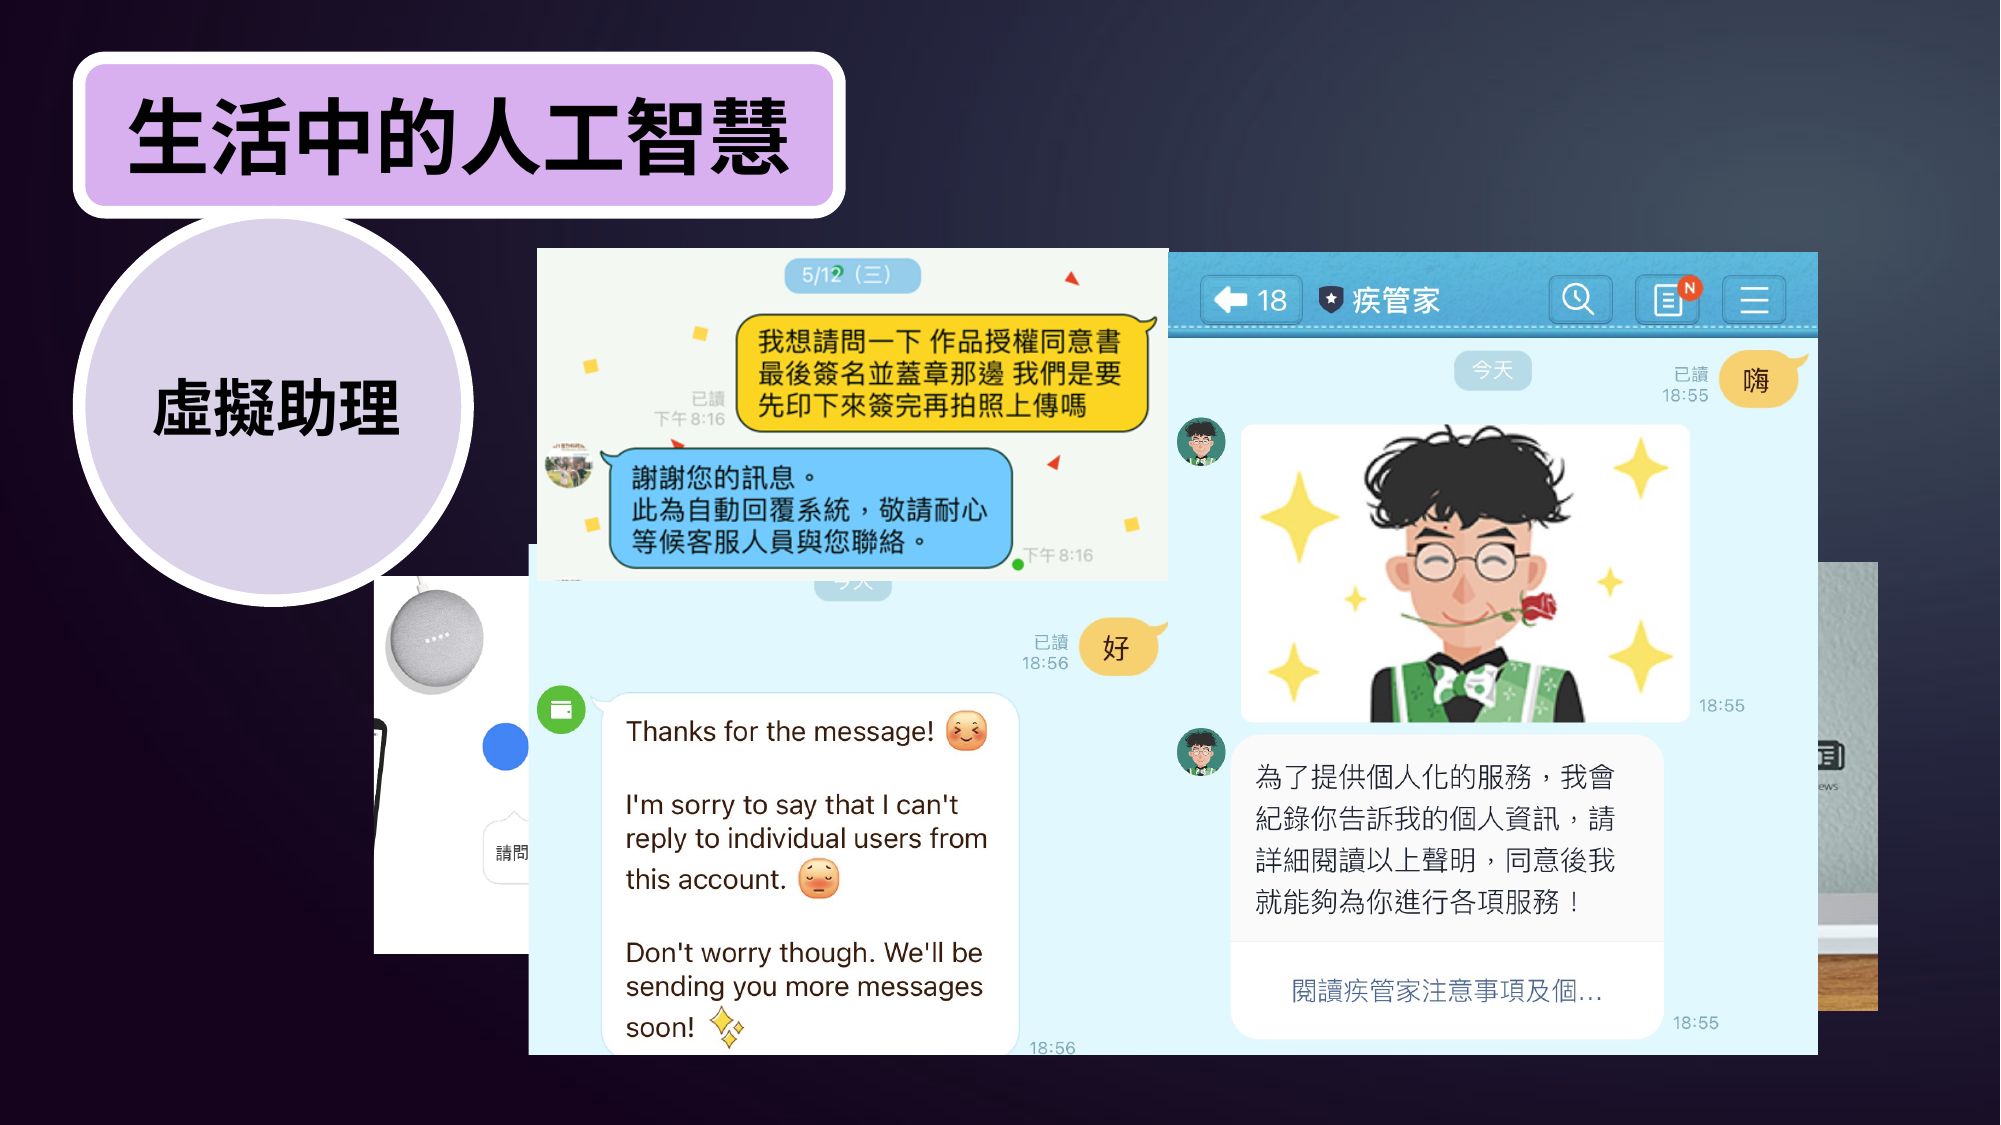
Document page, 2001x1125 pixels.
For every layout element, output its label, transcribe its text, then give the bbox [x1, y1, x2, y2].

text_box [373, 609, 523, 1012]
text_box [78, 211, 616, 601]
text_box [528, 248, 1818, 1055]
text_box 生活中的人工智慧 [79, 57, 840, 213]
picture [0, 0, 2000, 1125]
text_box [1822, 562, 1879, 1012]
